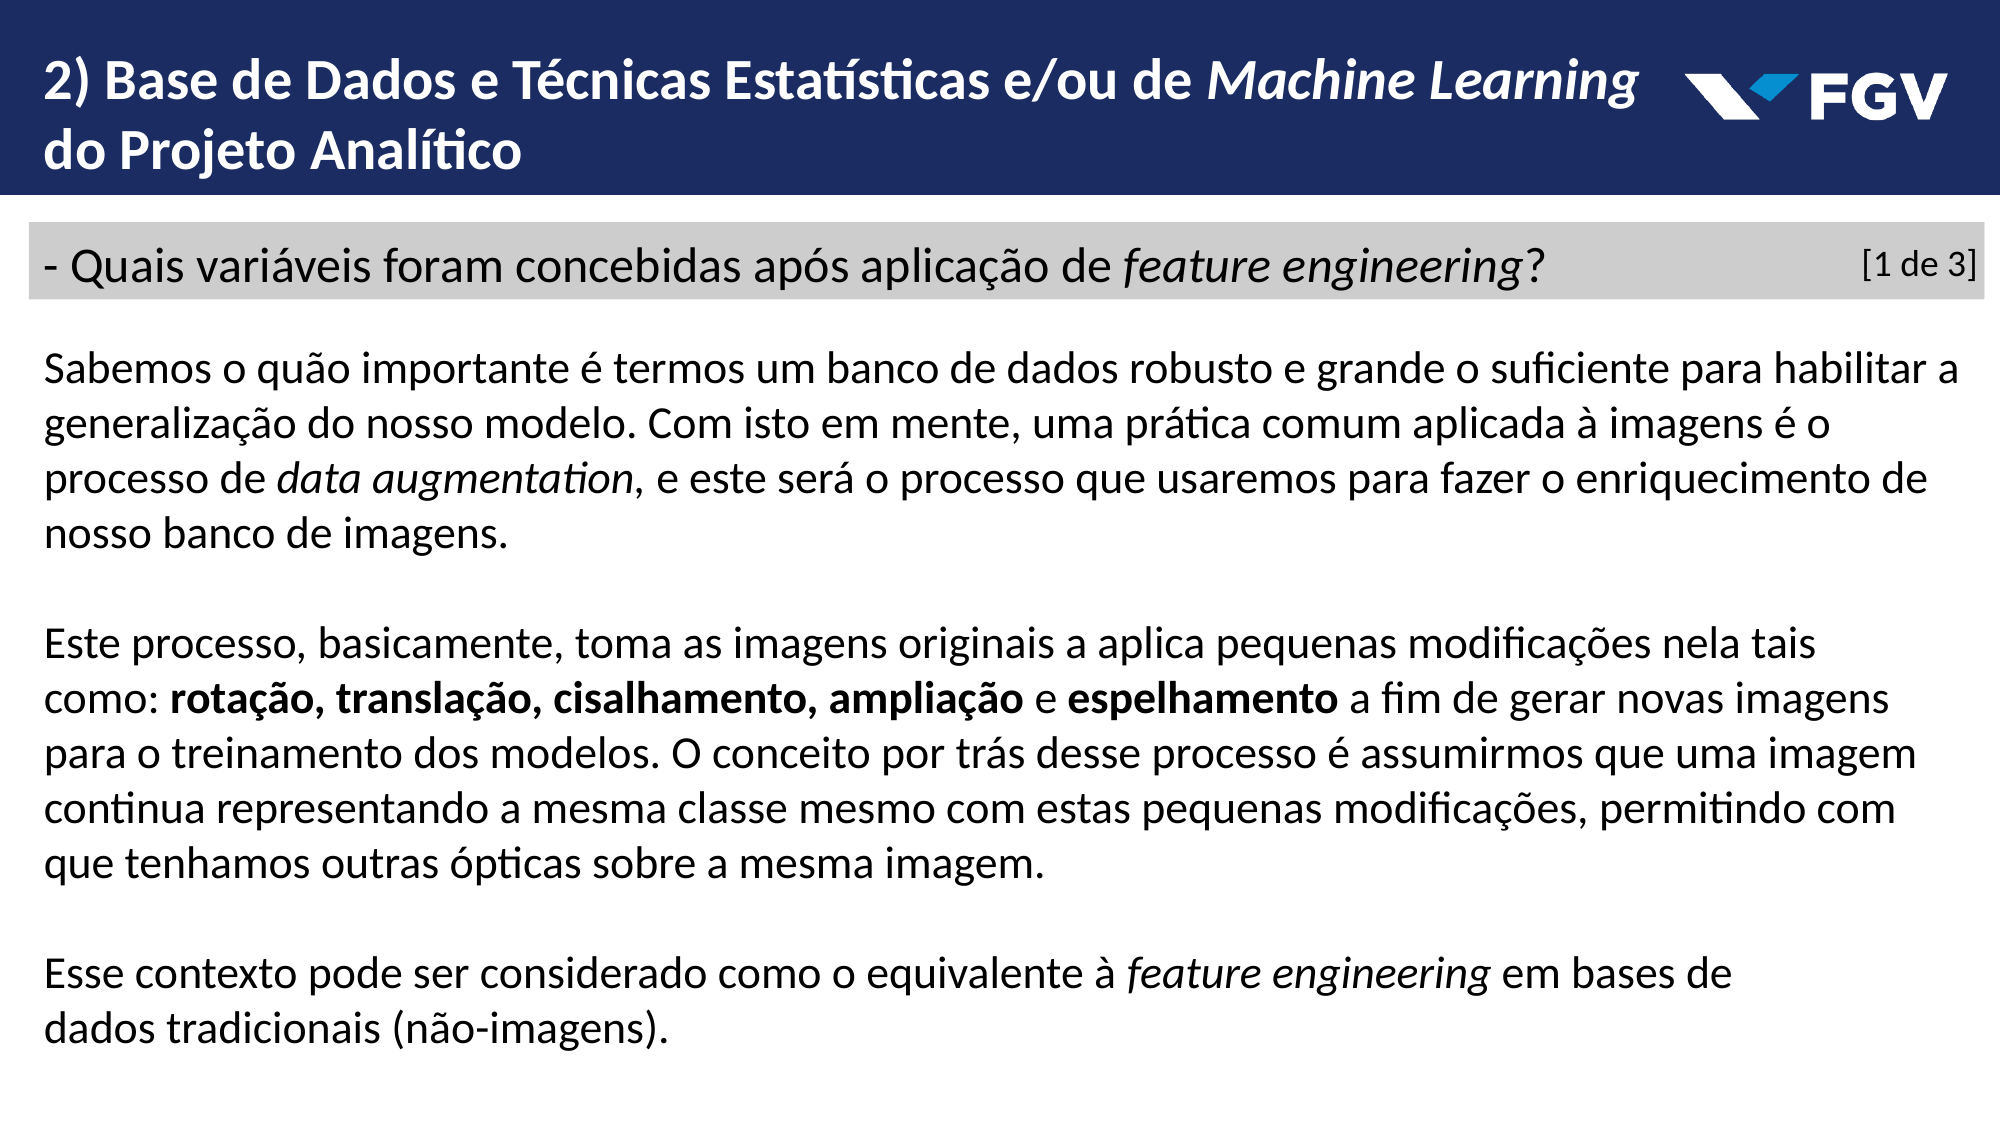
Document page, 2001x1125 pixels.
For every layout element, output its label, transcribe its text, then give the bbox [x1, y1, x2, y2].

text_box Sabemos o quão importante é termos um banco de dados robusto e grande o suficiente para habilitar a generalização do nosso modelo. Com isto em mente, uma prática comum aplicada à imagens é o processo de data augmentation, e este será o processo que usaremos para fazer o enriquecimento de nosso banco de imagens. Este processo, basicamente, toma as imagens originais a aplica pequenas modificações nela tais como: rotação, translação, cisalhamento, ampliação e espelhamento a fim de gerar novas imagens para o treinamento dos modelos. O conceito por trás desse processo é assumirmos que uma imagem continua representando a mesma classe mesmo com estas pequenas modificações, permitindo com que tenhamos outras ópticas sobre a mesma imagem. Esse contexto pode ser considerado como o equivalente à feature engineering em bases de dados tradicionais (não-imagens). [28, 330, 1985, 1061]
text_box 2) Base de Dados e Técnicas Estatísticas e/ou de Machine Learning do Projeto Analítico [28, 34, 1679, 189]
text_box [1 de 3] [1855, 222, 1985, 298]
picture [1679, 41, 1980, 151]
text_box - Quais variáveis foram concebidas após aplicação de feature engineering? [28, 222, 1985, 300]
